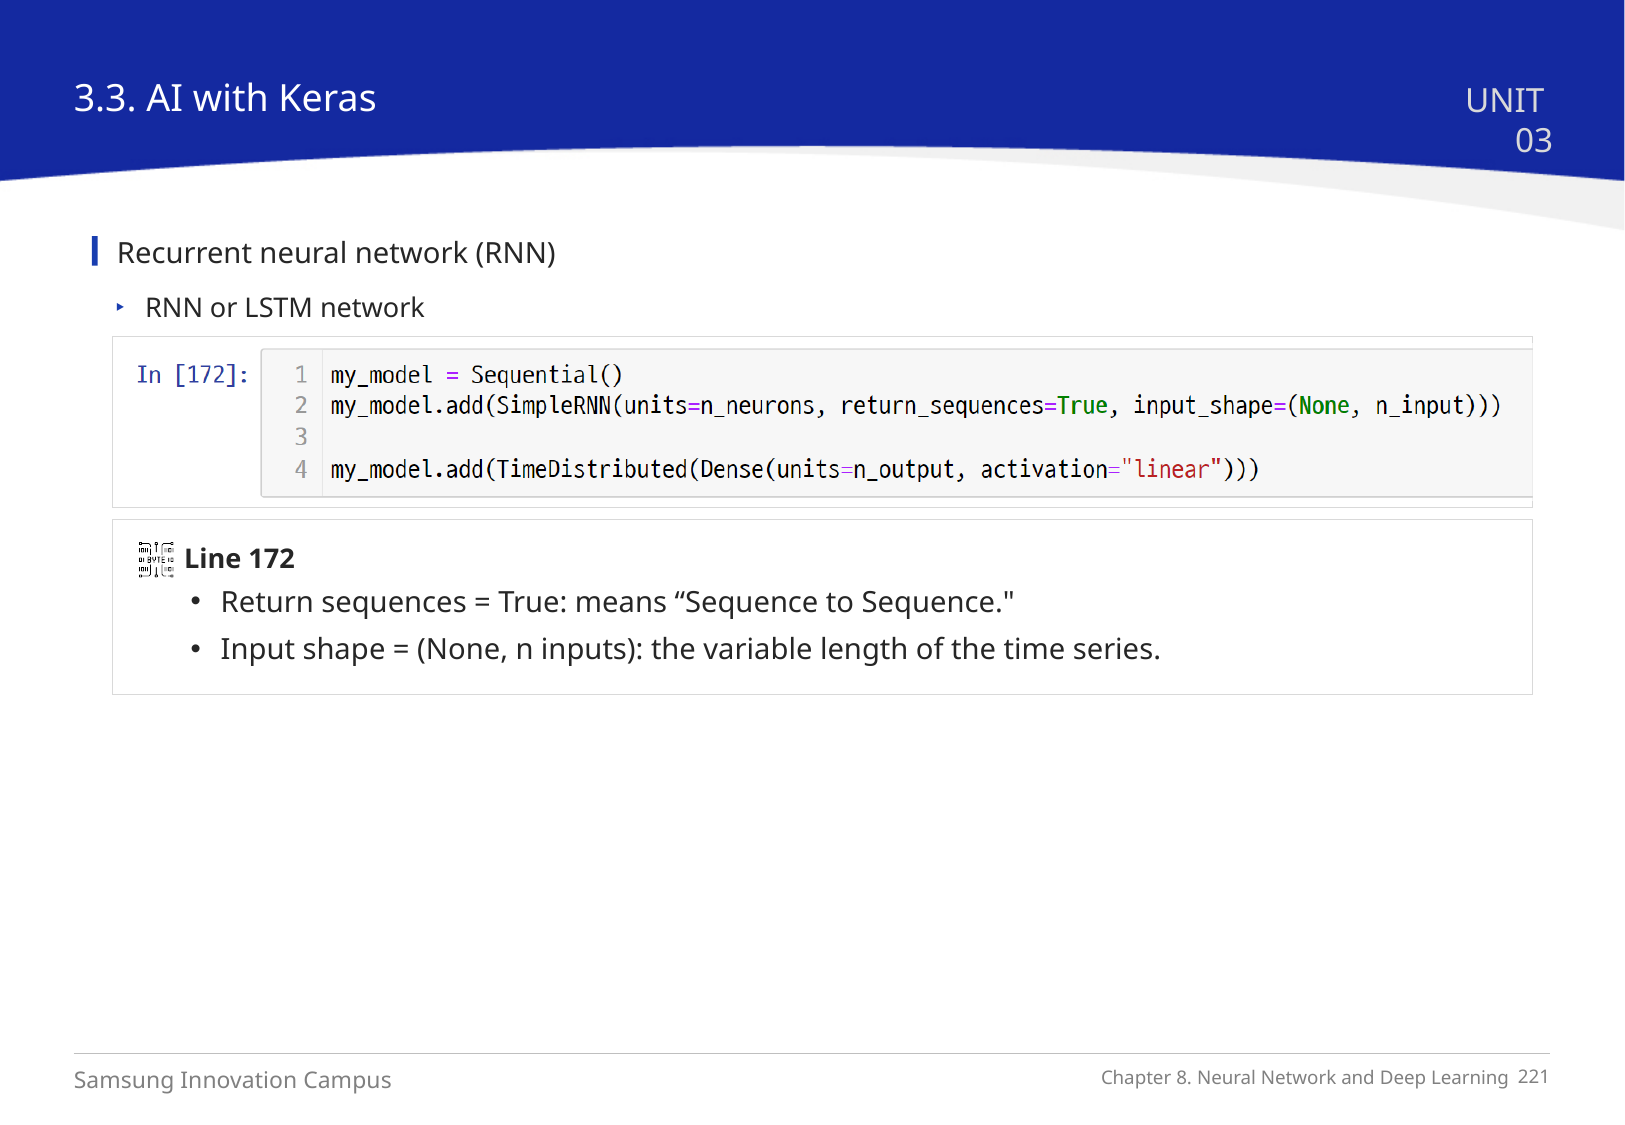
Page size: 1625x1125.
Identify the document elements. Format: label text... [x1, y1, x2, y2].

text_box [73, 73, 1554, 120]
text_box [91, 234, 1533, 270]
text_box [112, 519, 1533, 695]
picture [0, 0, 1625, 1125]
text_box RNN or LSTM network [114, 278, 1532, 336]
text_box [112, 336, 1533, 508]
